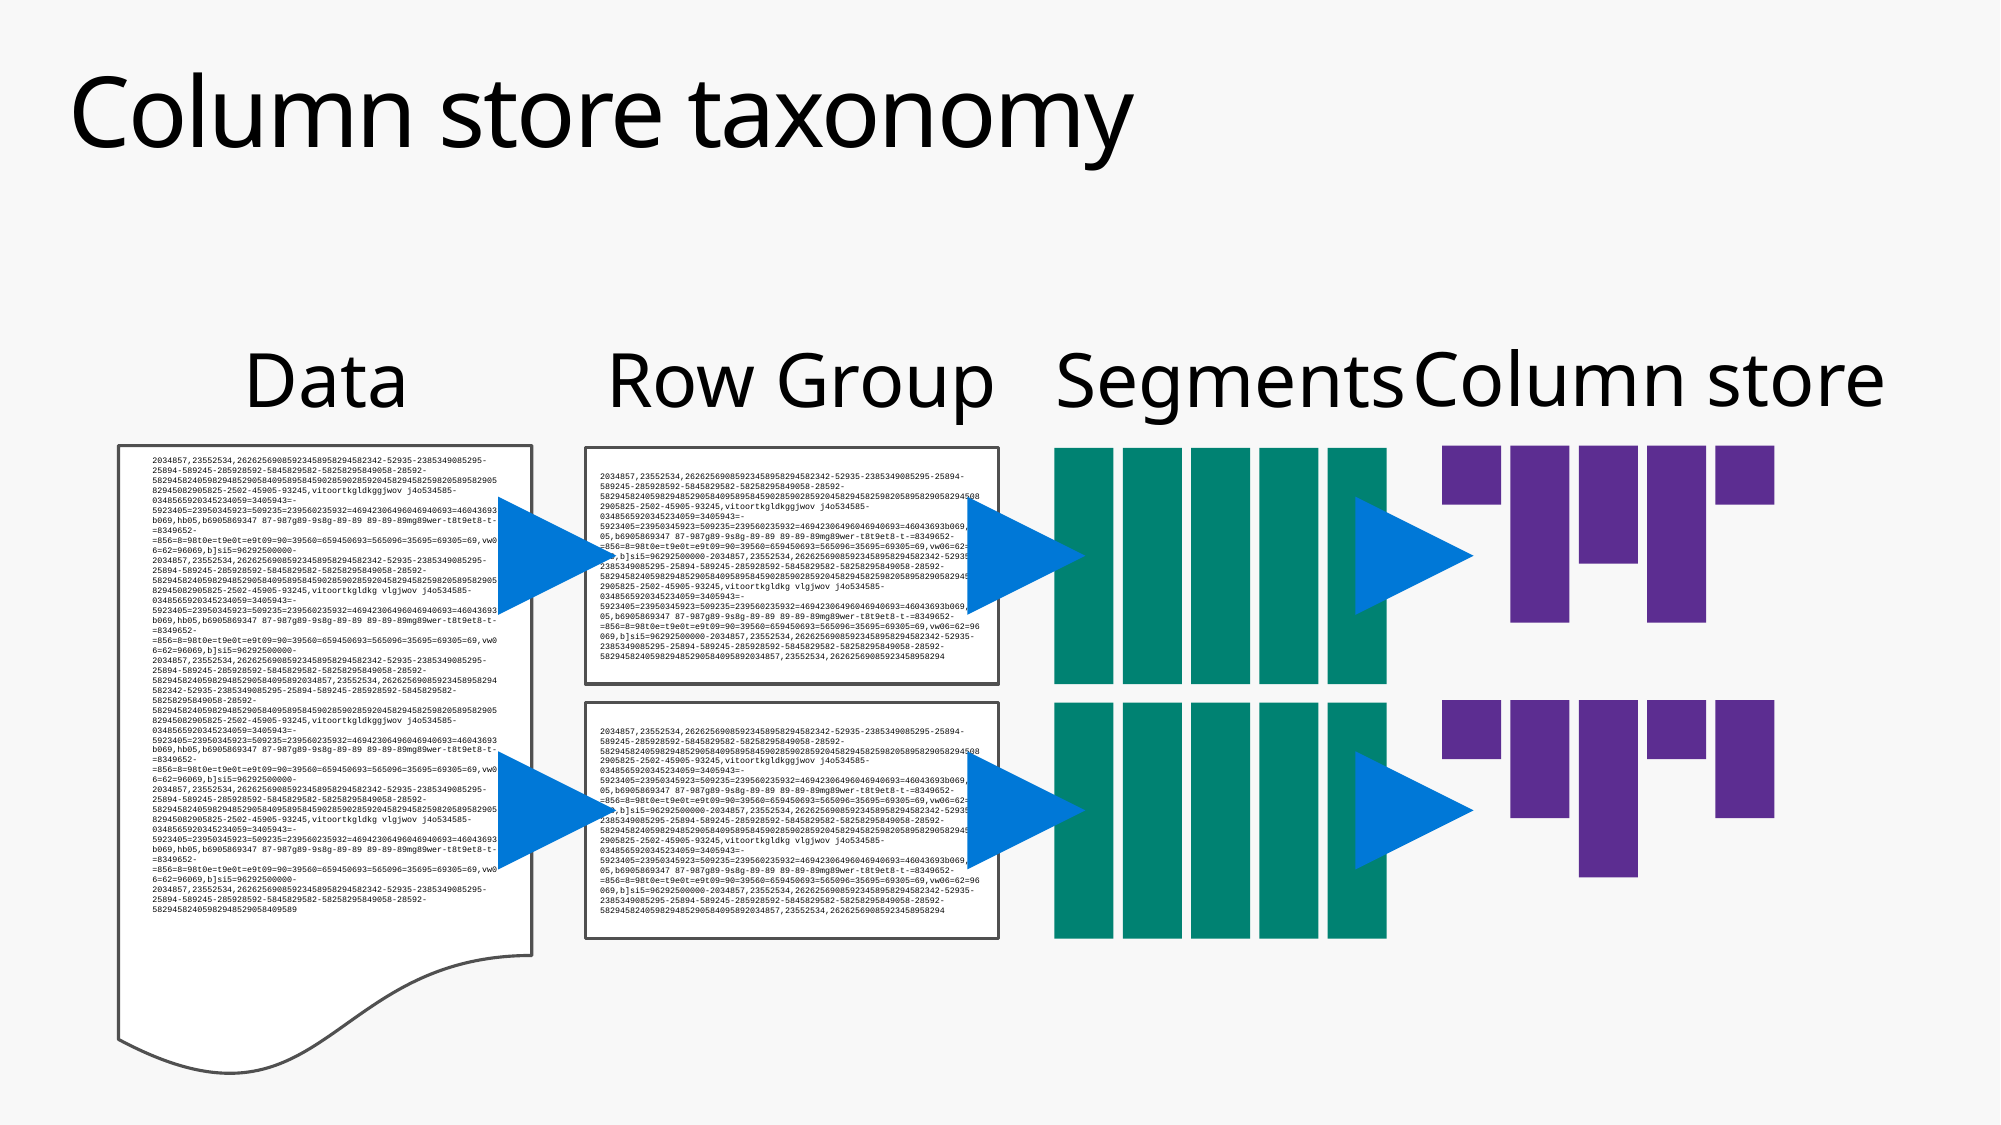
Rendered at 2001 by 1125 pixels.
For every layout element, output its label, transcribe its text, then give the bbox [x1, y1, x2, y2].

text_box [1441, 699, 1502, 760]
text_box [117, 444, 533, 1075]
text_box [1578, 445, 1639, 564]
text_box 2034857,23552534,26262569085923458958294582342-52935-2385349085295-25894-589245-285928592-5845829582-58258295849058-28592-58294582405982948529058409589584590285902859204582945825982058958290582945082905825-2502-45905-93245,vitoortkgldkggjwov j4o534585-0348565920345234059=3405943=-5923405=23950345923=509235=239560235932=46942306496046940693=46043693b069,hb05,b6905869347 87-987g89-9s8g-89-89 89-89-89mg89wer-t8t9et8-t-=8349652-=856=8=98t0e=t9e0t=e9t09=90=39560=659450693=565096=35695=69305=69,vw06=62=96069,b]si5=96292500000-2034857,23552534,26262569085923458958294582342-52935-2385349085295-25894-589245-285928592-5845829582-58258295849058-28592-58294582405982948529058409589584590285902859204582945825982058958290582945082905825-2502-45905-93245,vitoortkgldkg vlgjwov j4o534585-0348565920345234059=3405943=-5923405=23950345923=509235=239560235932=46942306496046940693=46043693b069,hb05,b6905869347 87-987g89-9s8g-89-89 89-89-89mg89wer-t8t9et8-t-=8349652-=856=8=98t0e=t9e0t=e9t09=90=39560=659450693=565096=35695=69305=69,vw06=62=96069,b]si5=96292500000-2034857,23552534,26262569085923458958294582342-52935-2385349085295-25894-589245-285928592-5845829582-58258295849058-28592-582945824059829485290584095892034857,23552534,26262569085923458958294582342-52935-2385349085295-25894-589245-285928592-5845829582-58258295849058-28592-58294582405982948529058409589584590285902859204582945825982058958290582945082905825-2502-45905-93245,vitoortkgldkggjwov j4o534585-0348565920345234059=3405943=-5923405=23950345923=509235=239560235932=46942306496046940693=46043693b069,hb05,b6905869347 87-987g89-9s8g-89-89 89-89-89mg89wer-t8t9et8-t-=8349652-=856=8=98t0e=t9e0t=e9t09=90=39560=659450693=565096=35695=69305=69,vw06=62=96069,b]si5=96292500000-2034857,23552534,26262569085923458958294582342-52935-2385349085295-25894-589245-285928592-5845829582-58258295849058-28592-58294582405982948529058409589584590285902859204582945825982058958290582945082905825-2502-45905-93245,vitoortkgldkg vlgjwov j4o534585-0348565920345234059=3405943=-5923405=23950345923=509235=239560235932=46942306496046940693=46043693b069,hb05,b6905869347 87-987g89-9s8g-89-89 89-89-89mg89wer-t8t9et8-t-=8349652-=856=8=98t0e=t9e0t=e9t09=90=39560=659450693=565096=35695=69305=69,vw06=62=96069,b]si5=96292500000-2034857,23552534,26262569085923458958294582342-52935-2385349085295-25894-589245-285928592-5845829582-58258295849058-28592-58294582405982948529058409589 [137, 447, 514, 932]
text_box [1259, 702, 1319, 940]
text_box [1327, 702, 1388, 940]
title Column store taxonomy [44, 47, 1957, 196]
text_box [1122, 447, 1183, 685]
text_box 2034857,23552534,26262569085923458958294582342-52935-2385349085295-25894-589245-285928592-5845829582-58258295849058-28592-58294582405982948529058409589584590285902859204582945825982058958290582945082905825-2502-45905-93245,vitoortkgldkggjwov j4o534585-0348565920345234059=3405943=-5923405=23950345923=509235=239560235932=46942306496046940693=46043693b069,hb05,b6905869347 87-987g89-9s8g-89-89 89-89-89mg89wer-t8t9et8-t-=8349652-=856=8=98t0e=t9e0t=e9t09=90=39560=659450693=565096=35695=69305=69,vw06=62=96069,b]si5=96292500000-2034857,23552534,26262569085923458958294582342-52935-2385349085295-25894-589245-285928592-5845829582-58258295849058-28592-58294582405982948529058409589584590285902859204582945825982058958290582945082905825-2502-45905-93245,vitoortkgldkg vlgjwov j4o534585-0348565920345234059=3405943=-5923405=23950345923=509235=239560235932=46942306496046940693=46043693b069,hb05,b6905869347 87-987g89-9s8g-89-89 89-89-89mg89wer-t8t9et8-t-=8349652-=856=8=98t0e=t9e0t=e9t09=90=39560=659450693=565096=35695=69305=69,vw06=62=96069,b]si5=96292500000-2034857,23552534,26262569085923458958294582342-52935-2385349085295-25894-589245-285928592-5845829582-58258295849058-28592-582945824059829485290584095892034857,23552534,26262569085923458958294 [585, 702, 1000, 940]
text_box [1327, 447, 1388, 685]
text_box [1714, 699, 1775, 819]
text_box Segments [1040, 324, 1397, 430]
text_box 2034857,23552534,26262569085923458958294582342-52935-2385349085295-25894-589245-285928592-5845829582-58258295849058-28592-58294582405982948529058409589584590285902859204582945825982058958290582945082905825-2502-45905-93245,vitoortkgldkggjwov j4o534585-0348565920345234059=3405943=-5923405=23950345923=509235=239560235932=46942306496046940693=46043693b069,hb05,b6905869347 87-987g89-9s8g-89-89 89-89-89mg89wer-t8t9et8-t-=8349652-=856=8=98t0e=t9e0t=e9t09=90=39560=659450693=565096=35695=69305=69,vw06=62=96069,b]si5=96292500000-2034857,23552534,26262569085923458958294582342-52935-2385349085295-25894-589245-285928592-5845829582-58258295849058-28592-58294582405982948529058409589584590285902859204582945825982058958290582945082905825-2502-45905-93245,vitoortkgldkg vlgjwov j4o534585-0348565920345234059=3405943=-5923405=23950345923=509235=239560235932=46942306496046940693=46043693b069,hb05,b6905869347 87-987g89-9s8g-89-89 89-89-89mg89wer-t8t9et8-t-=8349652-=856=8=98t0e=t9e0t=e9t09=90=39560=659450693=565096=35695=69305=69,vw06=62=96069,b]si5=96292500000-2034857,23552534,26262569085923458958294582342-52935-2385349085295-25894-589245-285928592-5845829582-58258295849058-28592-582945824059829485290584095892034857,23552534,26262569085923458958294 [585, 447, 1000, 685]
text_box [966, 495, 1087, 616]
text_box [1054, 447, 1114, 685]
text_box [1714, 445, 1775, 505]
text_box [966, 750, 1087, 871]
text_box [1354, 750, 1475, 871]
text_box [1510, 699, 1570, 819]
text_box Column store [1397, 324, 1902, 430]
text_box [497, 495, 618, 616]
text_box [497, 750, 618, 871]
text_box [1054, 702, 1114, 940]
text_box [1354, 495, 1475, 616]
text_box [1441, 445, 1502, 505]
text_box [1510, 445, 1570, 624]
text_box [1190, 702, 1251, 940]
text_box Row Group [591, 324, 1013, 430]
text_box [1122, 702, 1183, 940]
text_box [1190, 447, 1251, 685]
text_box [1646, 445, 1707, 624]
text_box [1259, 447, 1319, 685]
text_box [1578, 699, 1639, 878]
text_box Data [228, 324, 424, 430]
text_box [1646, 699, 1707, 760]
